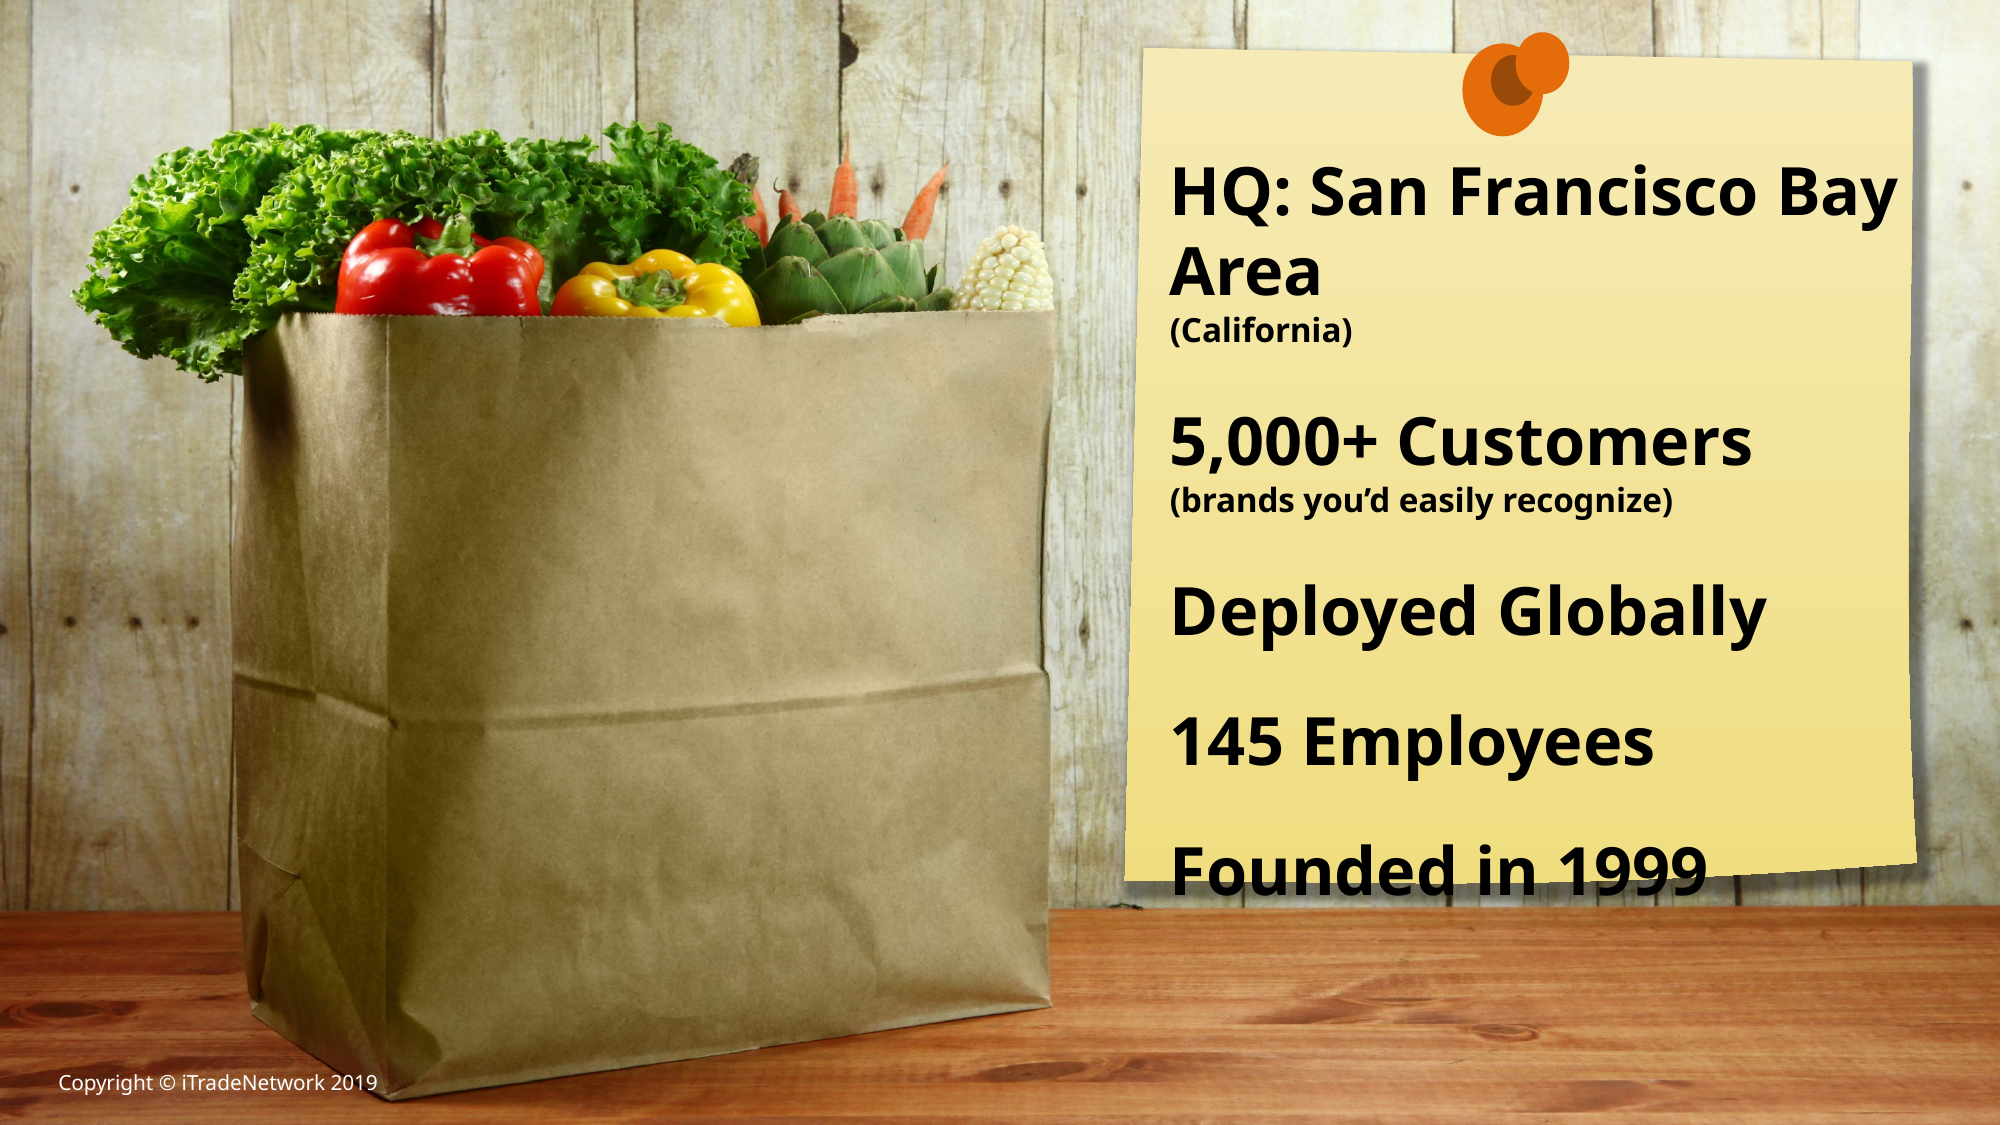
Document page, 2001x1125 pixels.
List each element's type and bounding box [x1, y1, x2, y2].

text_box [1124, 32, 1917, 884]
picture [0, 0, 2000, 1125]
